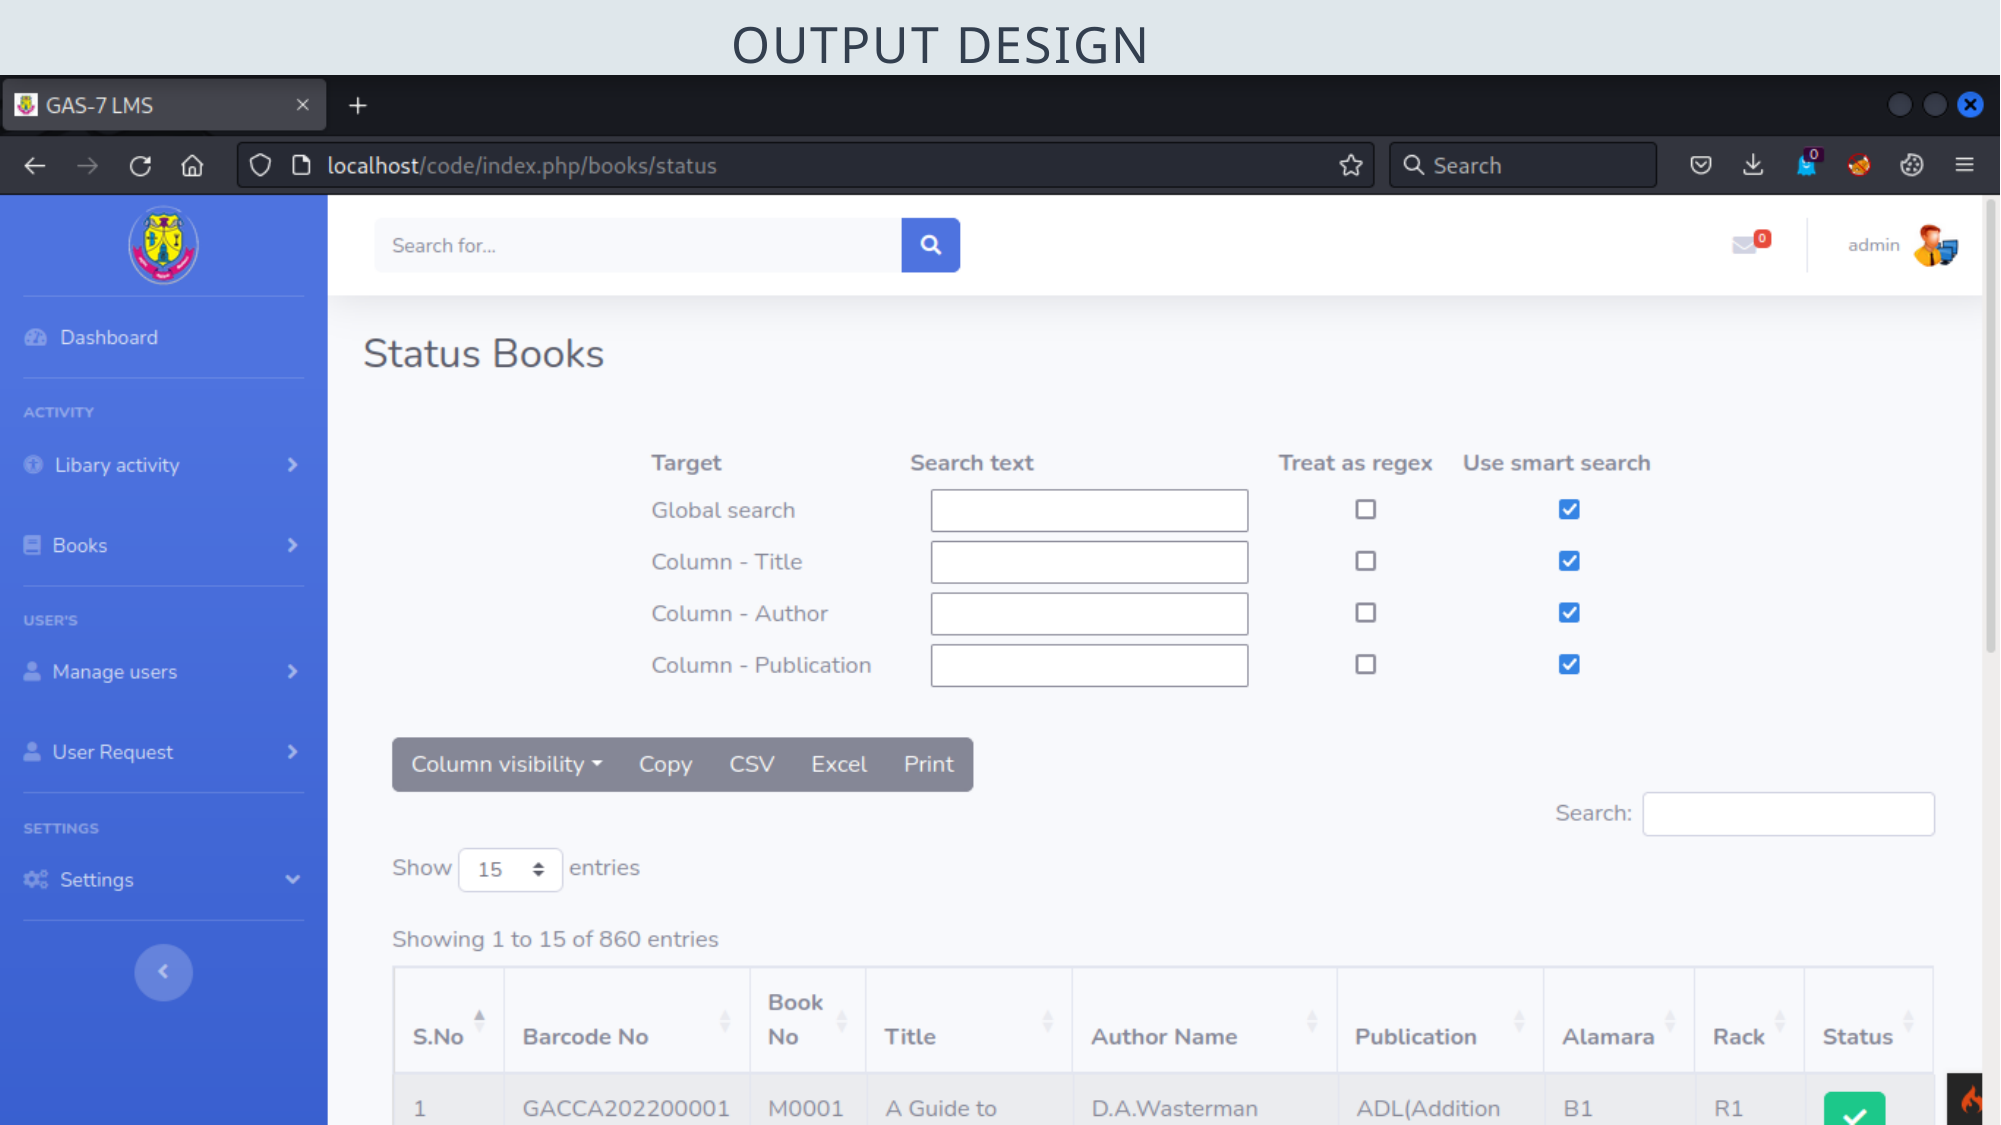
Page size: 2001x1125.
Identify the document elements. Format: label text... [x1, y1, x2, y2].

title OUTPUT design [78, 0, 1804, 75]
picture [0, 75, 2000, 1125]
